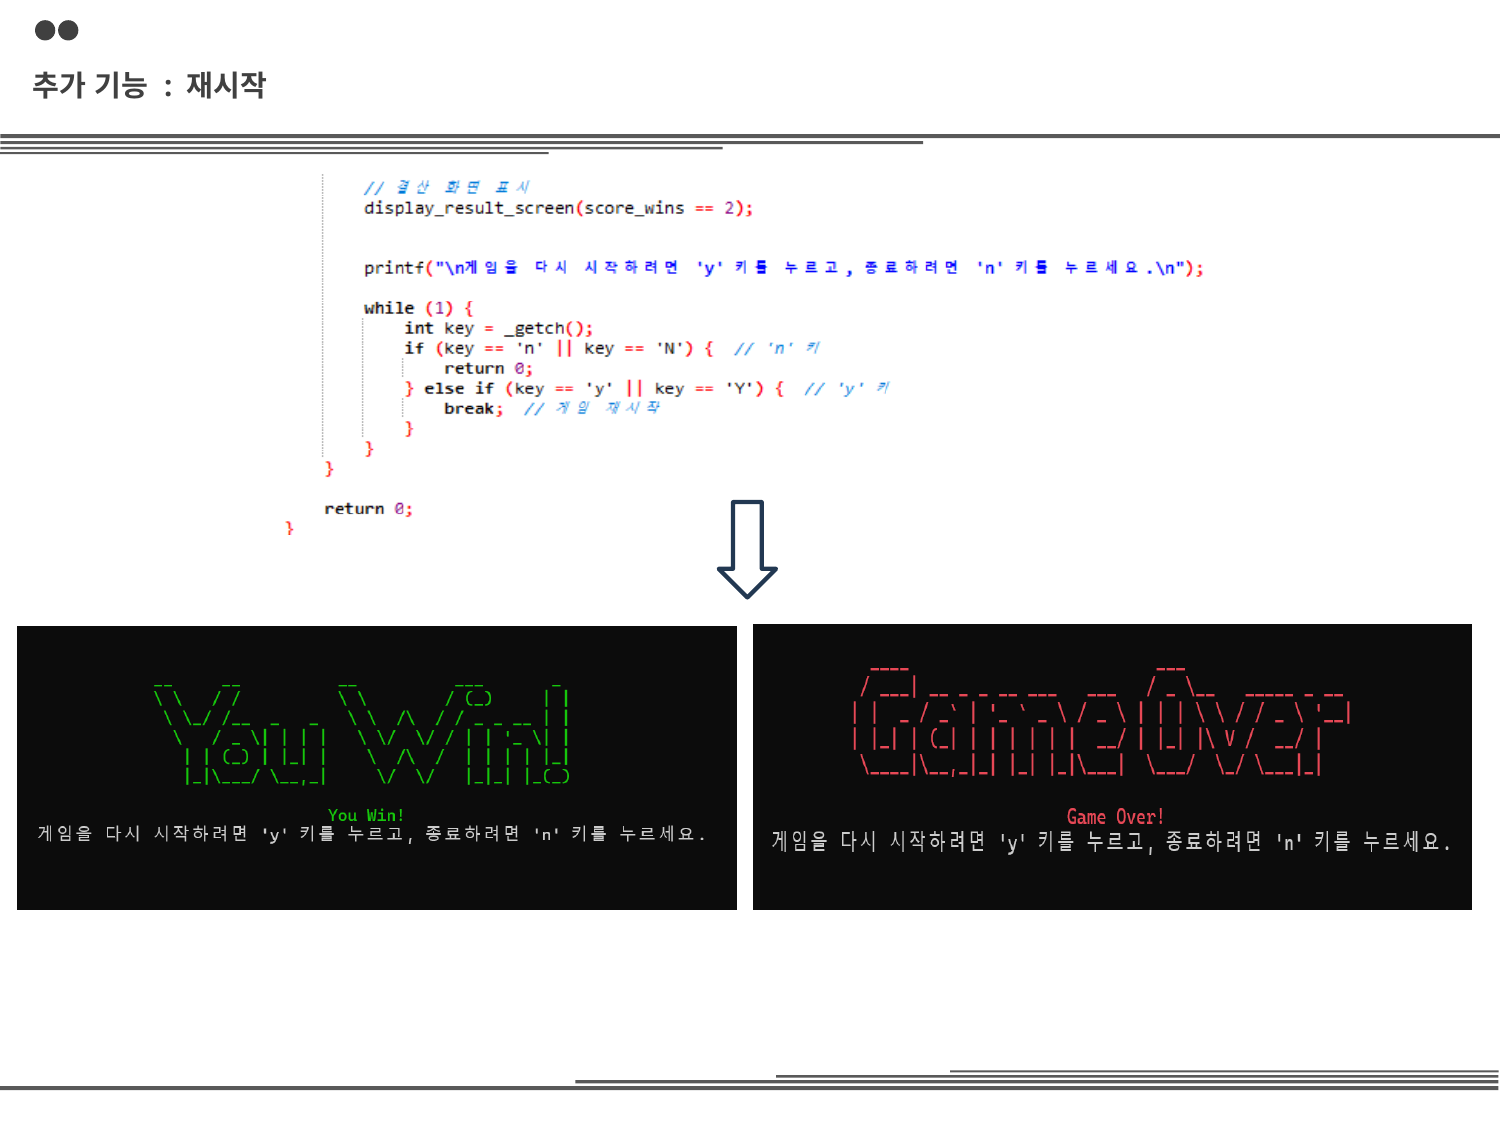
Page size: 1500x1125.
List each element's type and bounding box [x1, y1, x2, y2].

picture [752, 624, 1473, 911]
text_box [716, 544, 778, 600]
text_box [0, 1070, 1499, 1091]
text_box [0, 19, 1500, 155]
picture [17, 626, 737, 911]
picture [282, 174, 1207, 535]
